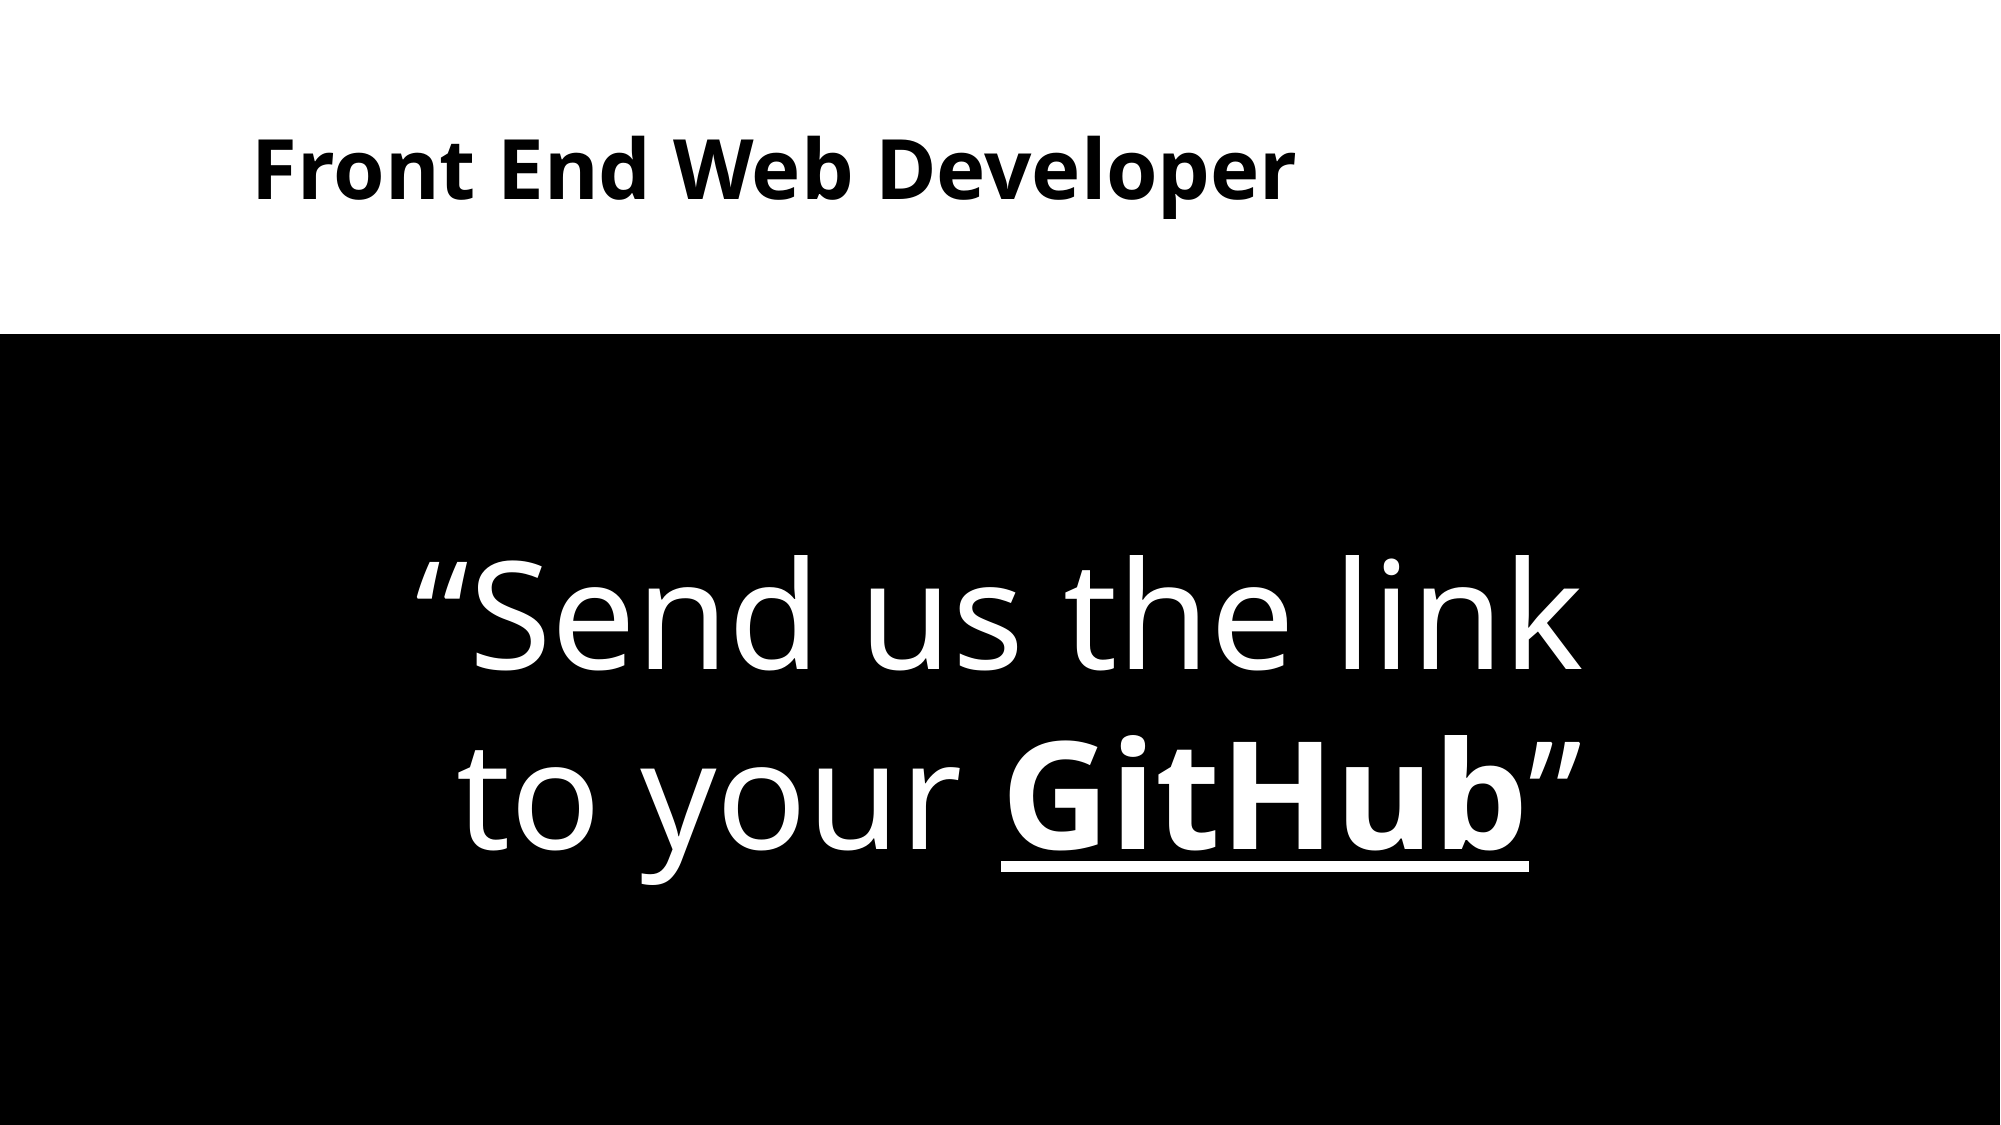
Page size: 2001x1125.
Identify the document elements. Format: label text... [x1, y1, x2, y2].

text_box Front End Web Developer [236, 108, 1484, 224]
text_box [0, 334, 2000, 1125]
text_box “Send us the link to your GitHub” [400, 512, 1600, 888]
